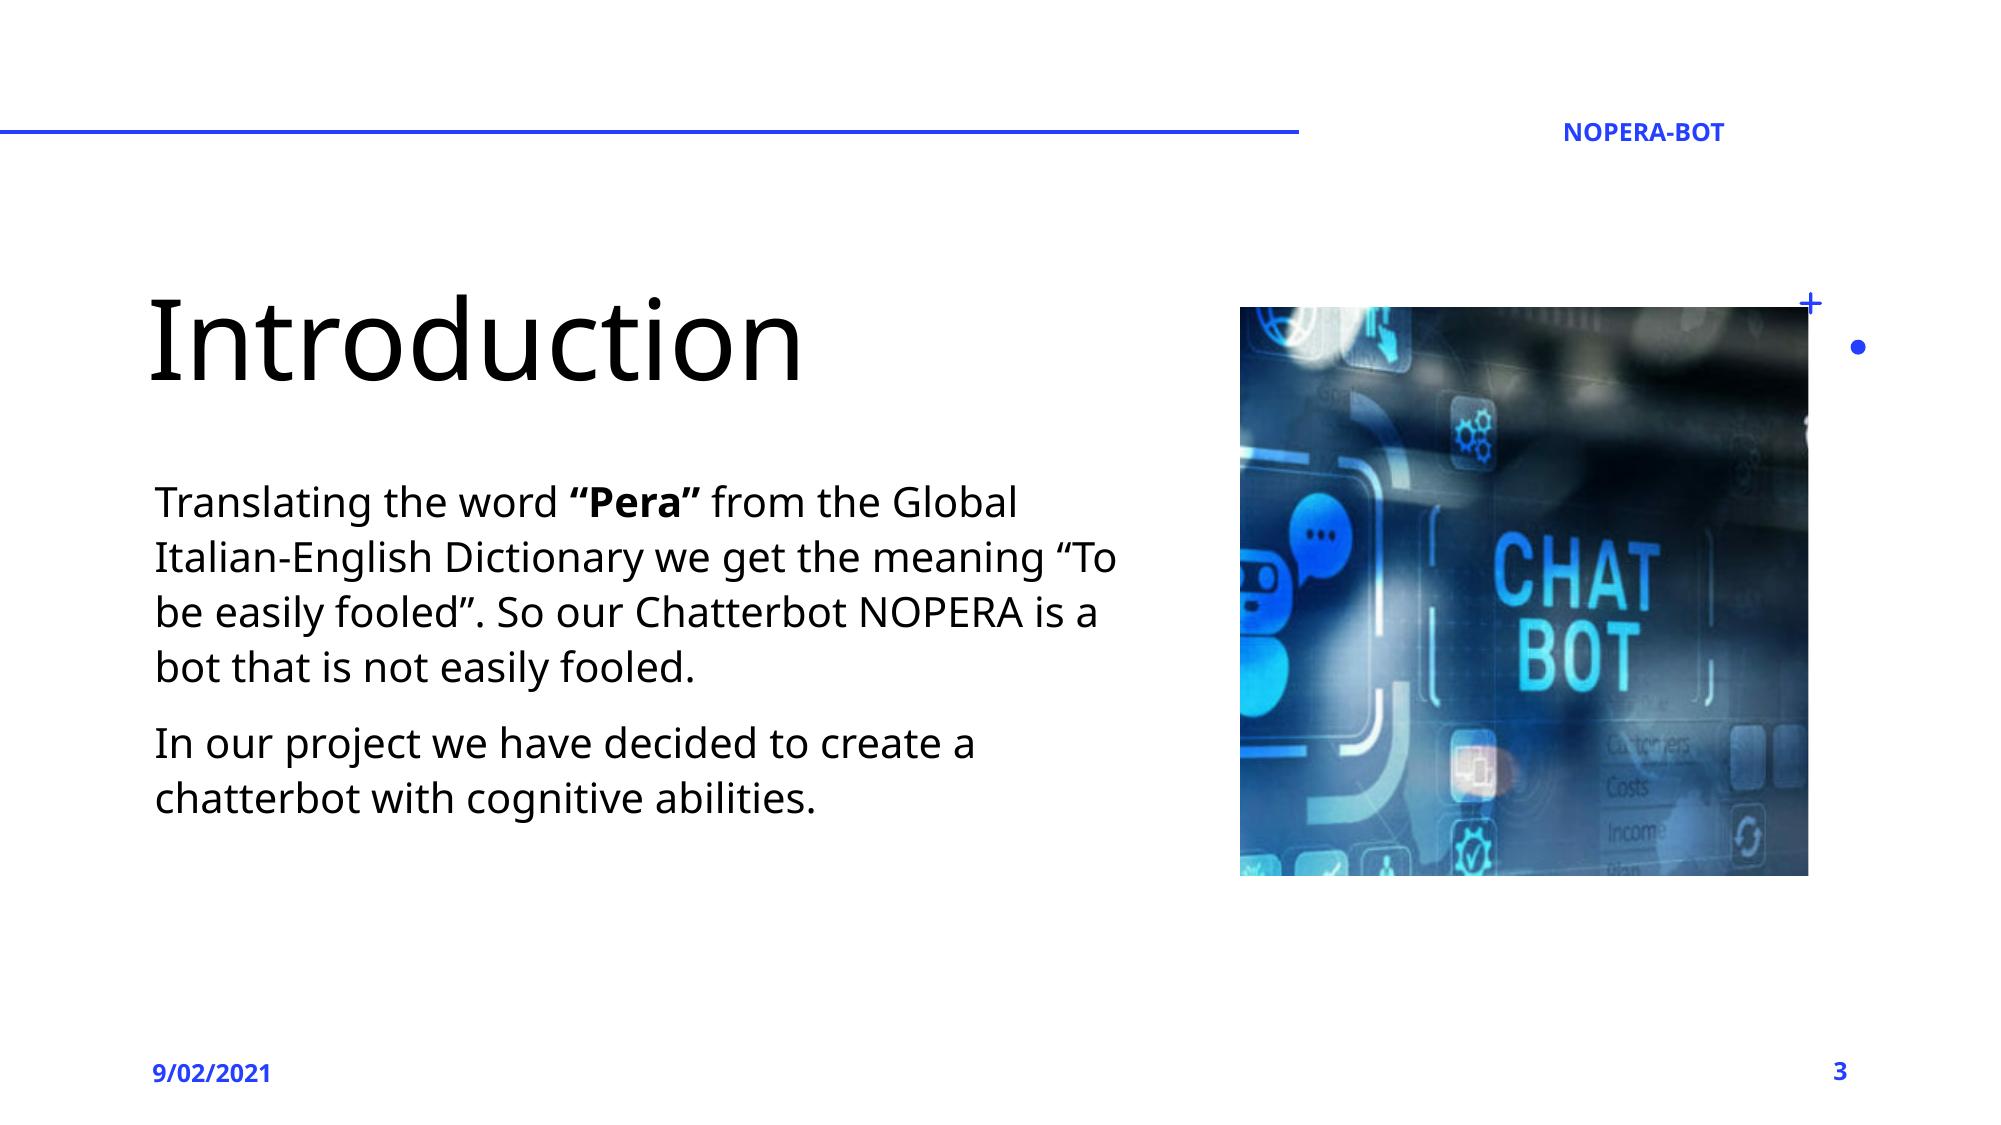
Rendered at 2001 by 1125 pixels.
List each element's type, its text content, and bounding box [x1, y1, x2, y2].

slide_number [137, 1042, 588, 1103]
title Introduction [131, 218, 1148, 413]
footer NOPERA-BOT [1306, 101, 1982, 162]
slide_number 3 [1412, 1042, 1863, 1103]
picture [1239, 306, 1809, 876]
list Translating the word “Pera” from the Global Italian-English Dictionary we get the meaning “To be easily fooled”. So our Chatterbot NOPERA is a bot that is not easily fooled. In our project we have decided to create a chatterbot with cognitive abilities. [139, 463, 1155, 1013]
